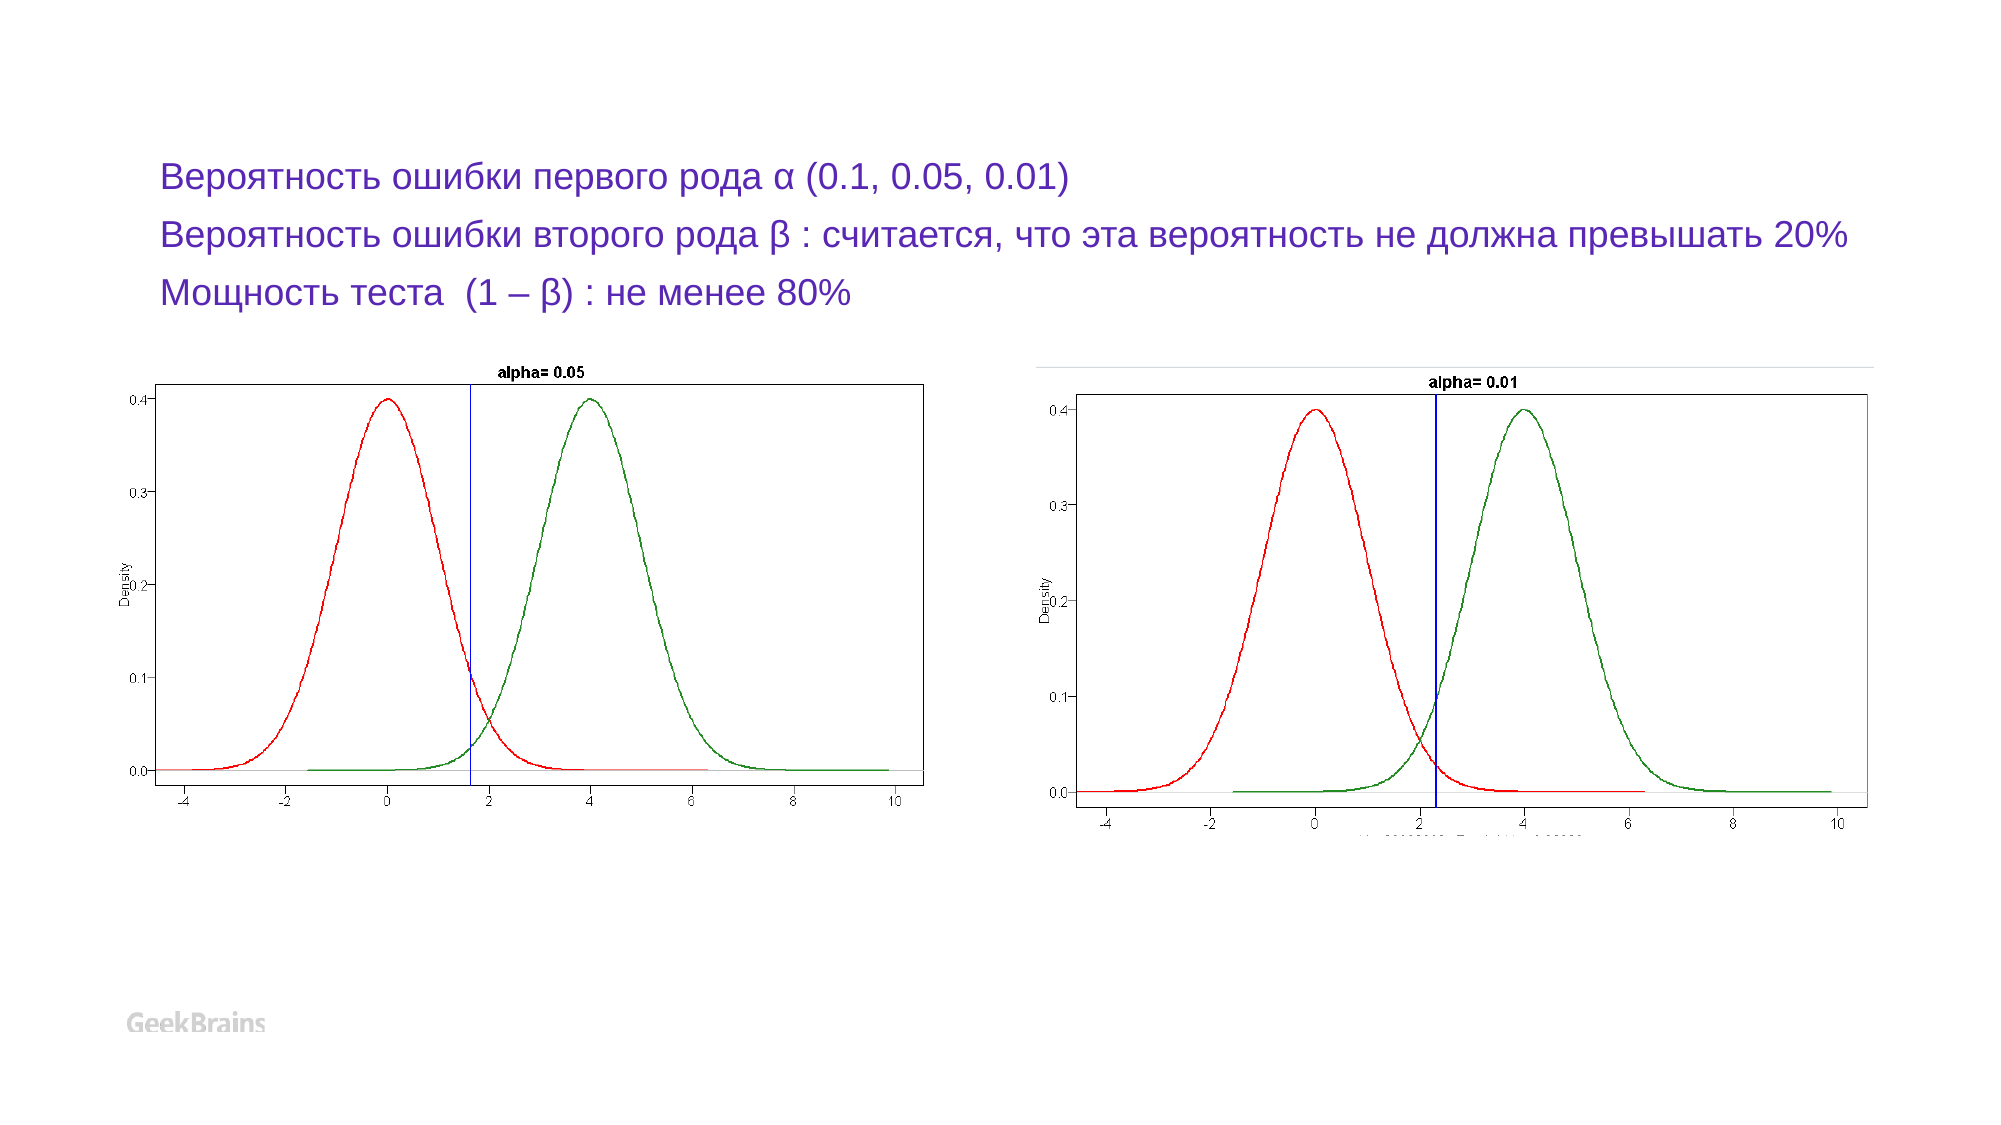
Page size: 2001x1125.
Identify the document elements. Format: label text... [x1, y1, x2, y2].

picture [117, 366, 931, 810]
picture [1036, 366, 1874, 836]
text_box Вероятность ошибки первого рода α (0.1, 0.05, 0.01) Вероятность ошибки второго рода β : считается, что эта вероятность не должна превышать 20% Мощность теста (1 – β) : не менее 80% [144, 144, 1950, 320]
